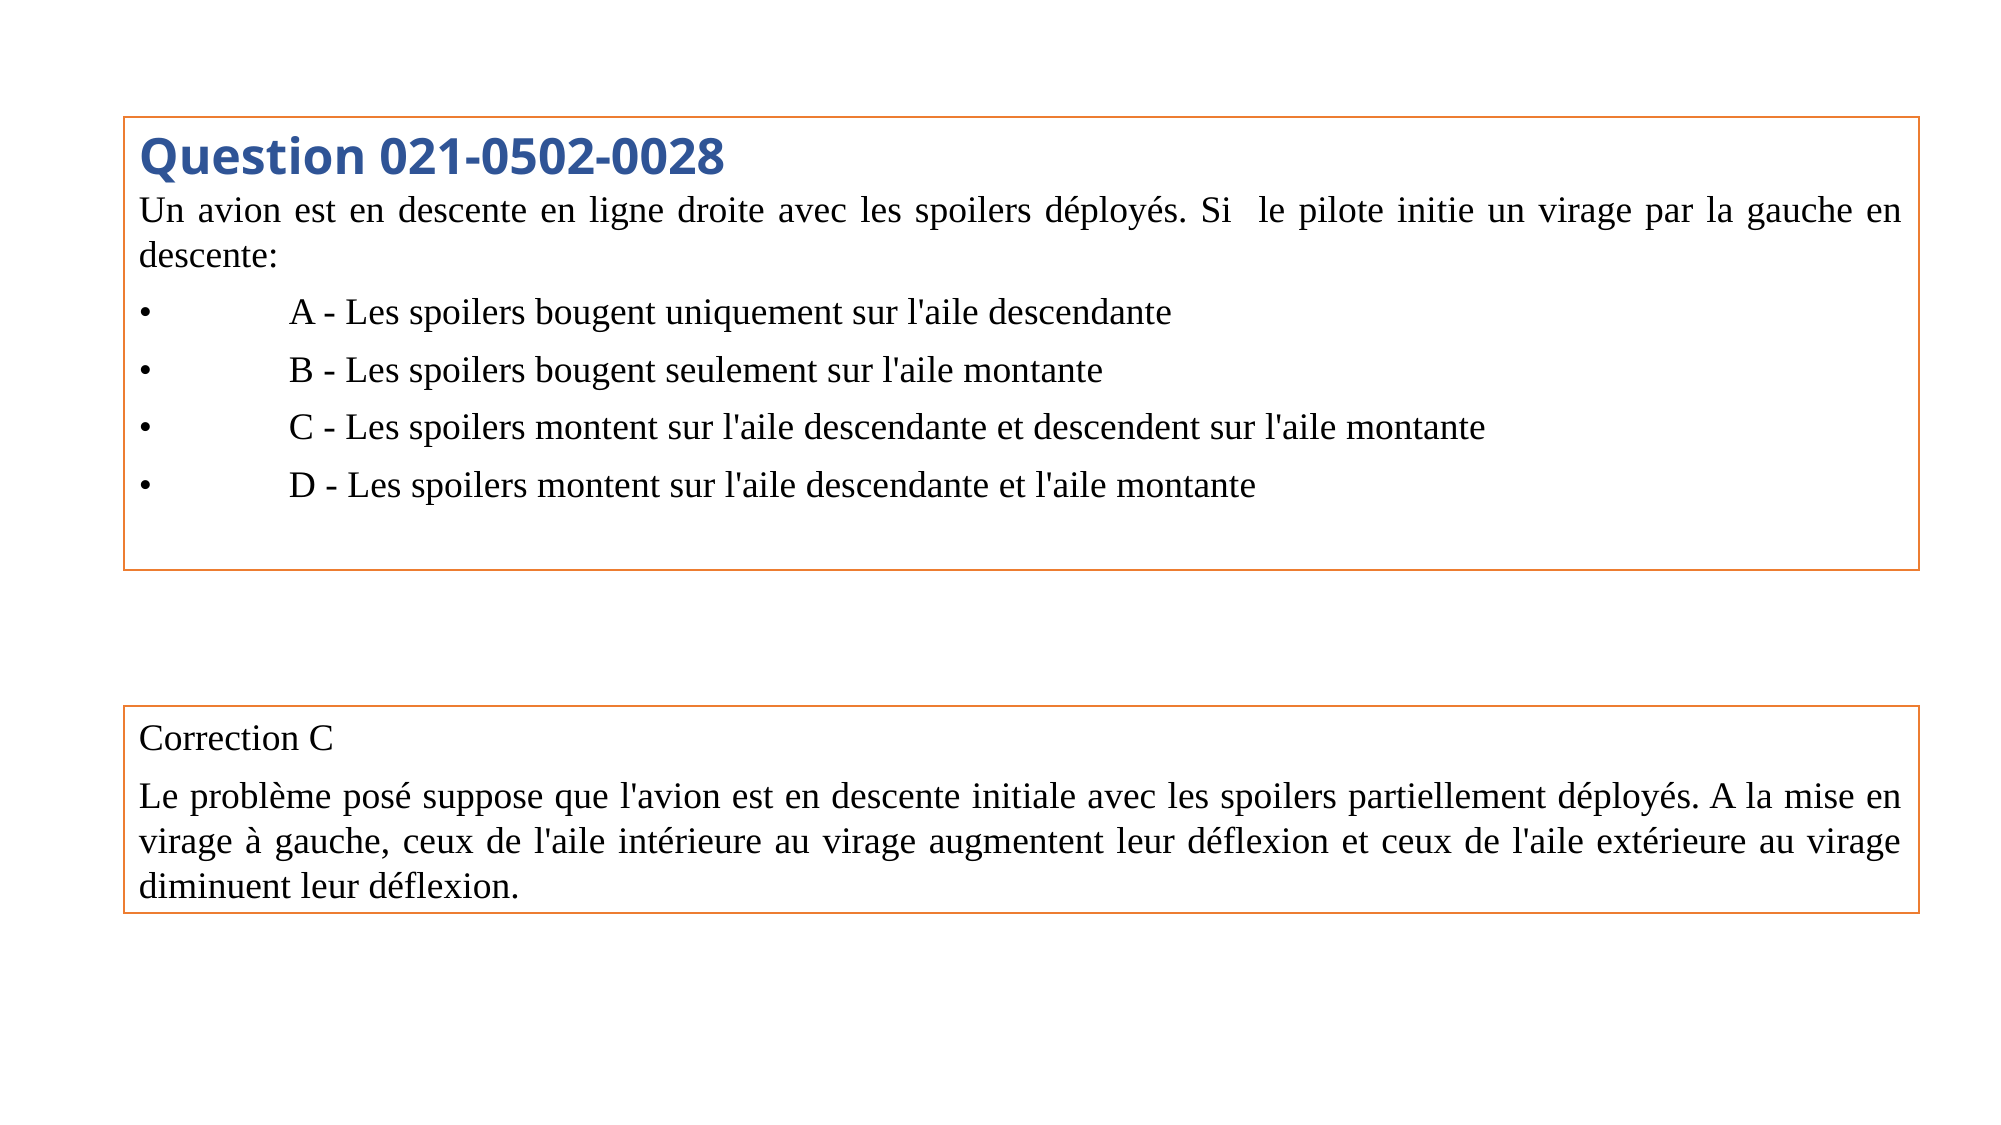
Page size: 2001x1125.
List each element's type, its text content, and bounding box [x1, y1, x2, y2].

text_box Question 021-0502-0028 Un avion est en descente en ligne droite avec les spoilers déployés. Si le pilote initie un virage par la gauche en descente: • A - Les spoilers bougent uniquement sur l'aile descendante • B - Les spoilers bougent seulement sur l'aile montante • C - Les spoilers montent sur l'aile descendante et descendent sur l'aile montante • D - Les spoilers montent sur l'aile descendante et l'aile montante [123, 116, 1920, 571]
text_box Correction C Le problème posé suppose que l'avion est en descente initiale avec les spoilers partiellement déployés. A la mise en virage à gauche, ceux de l'aile intérieure au virage augmentent leur déflexion et ceux de l'aile extérieure au virage diminuent leur déflexion. [123, 705, 1920, 914]
